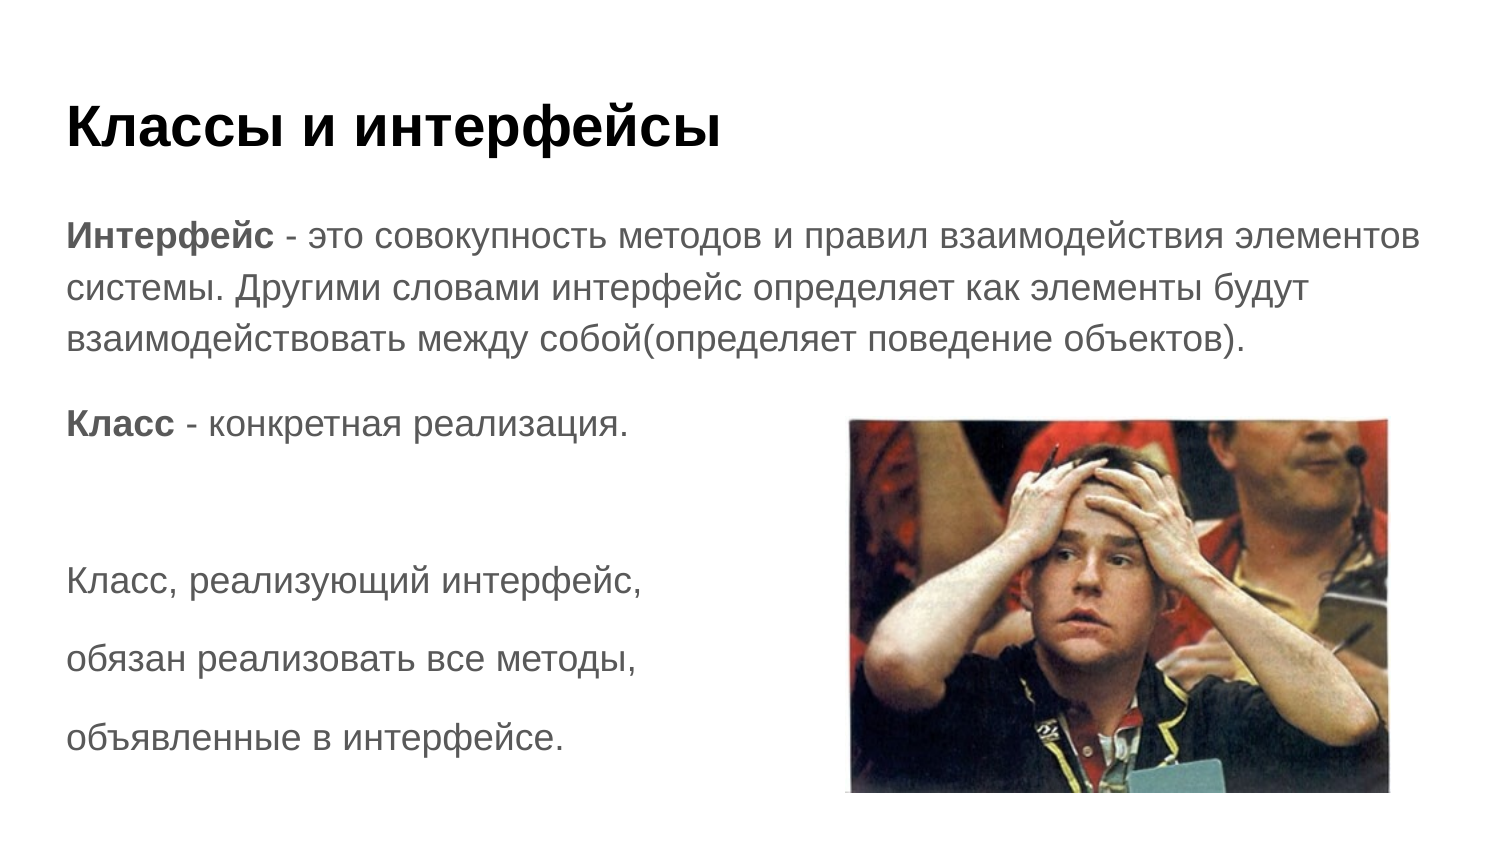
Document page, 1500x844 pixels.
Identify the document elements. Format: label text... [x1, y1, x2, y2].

list Интерфейс - это совокупность методов и правил взаимодействия элементов системы. Другими словами интерфейс определяет как элементы будут взаимодействовать между собой(определяет поведение объектов). Класс - конкретная реализация. Класс, реализующий интерфейс, обязан реализовать все методы, объявленные в интерфейсе. [51, 189, 1449, 807]
title Классы и интерфейсы [51, 72, 1449, 167]
picture [844, 415, 1391, 793]
